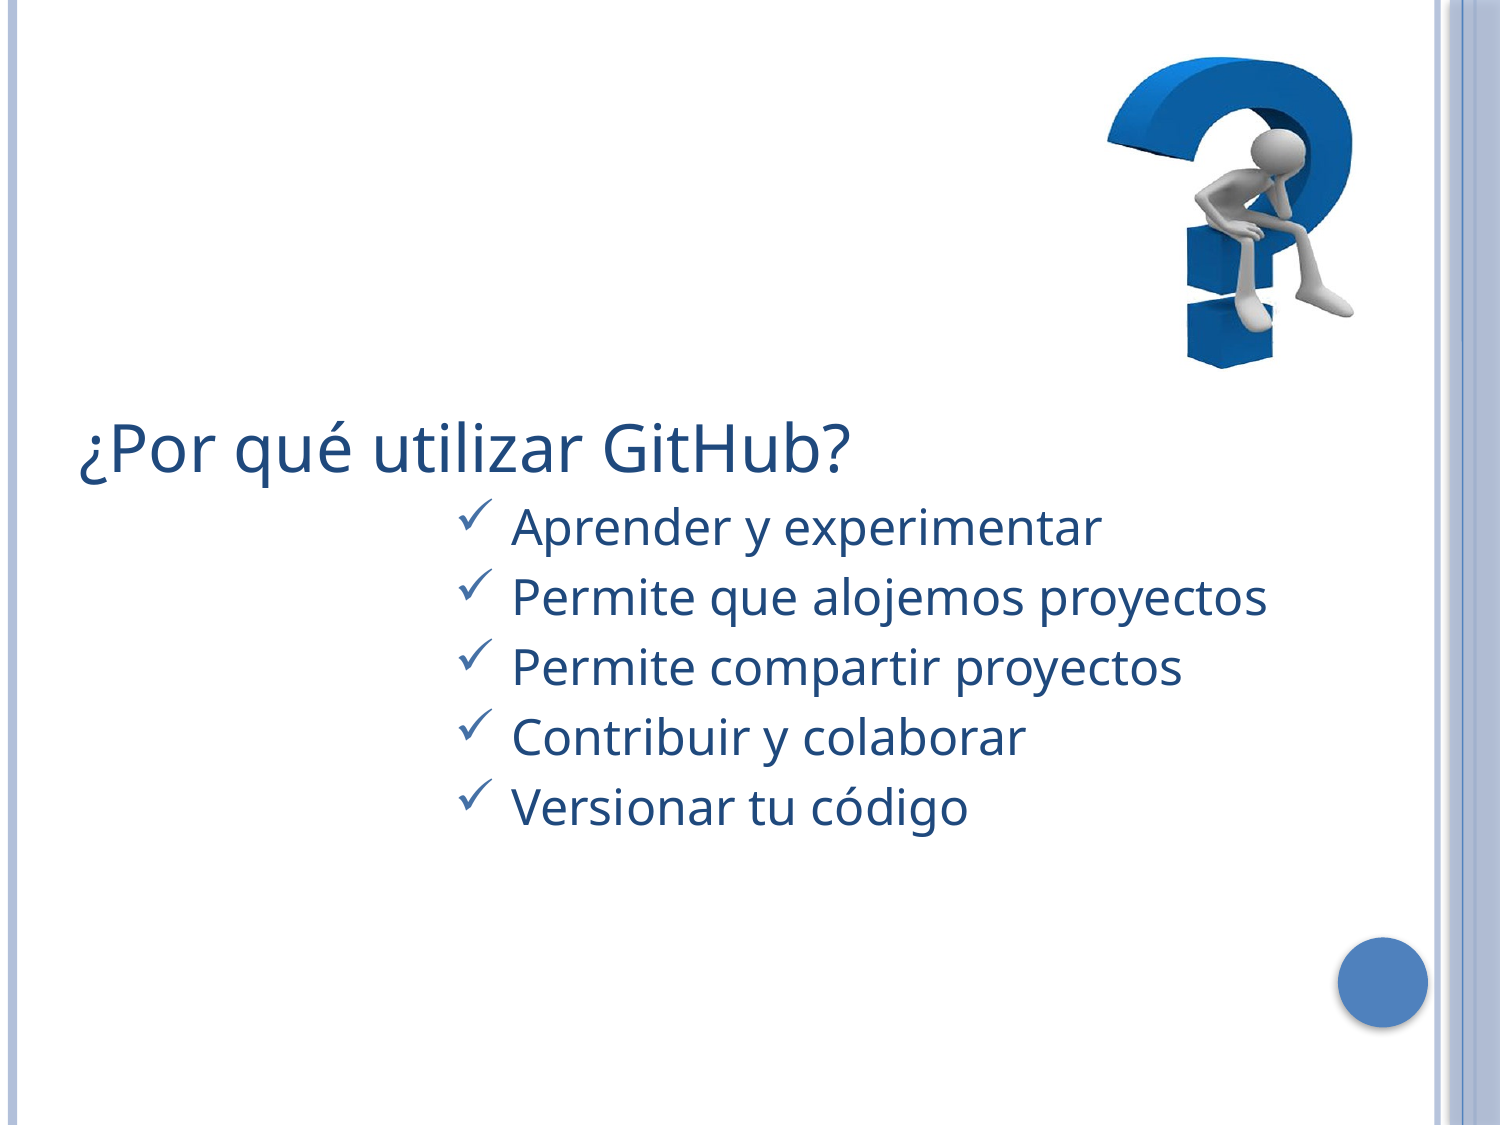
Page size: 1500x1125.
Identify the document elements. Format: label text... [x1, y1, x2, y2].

picture [1103, 54, 1380, 373]
list ¿Por qué utilizar GitHub? Aprender y experimentar Permite que alojemos proyectos Permite compartir proyectos Contribuir y colaborar Versionar tu código [64, 213, 1403, 876]
